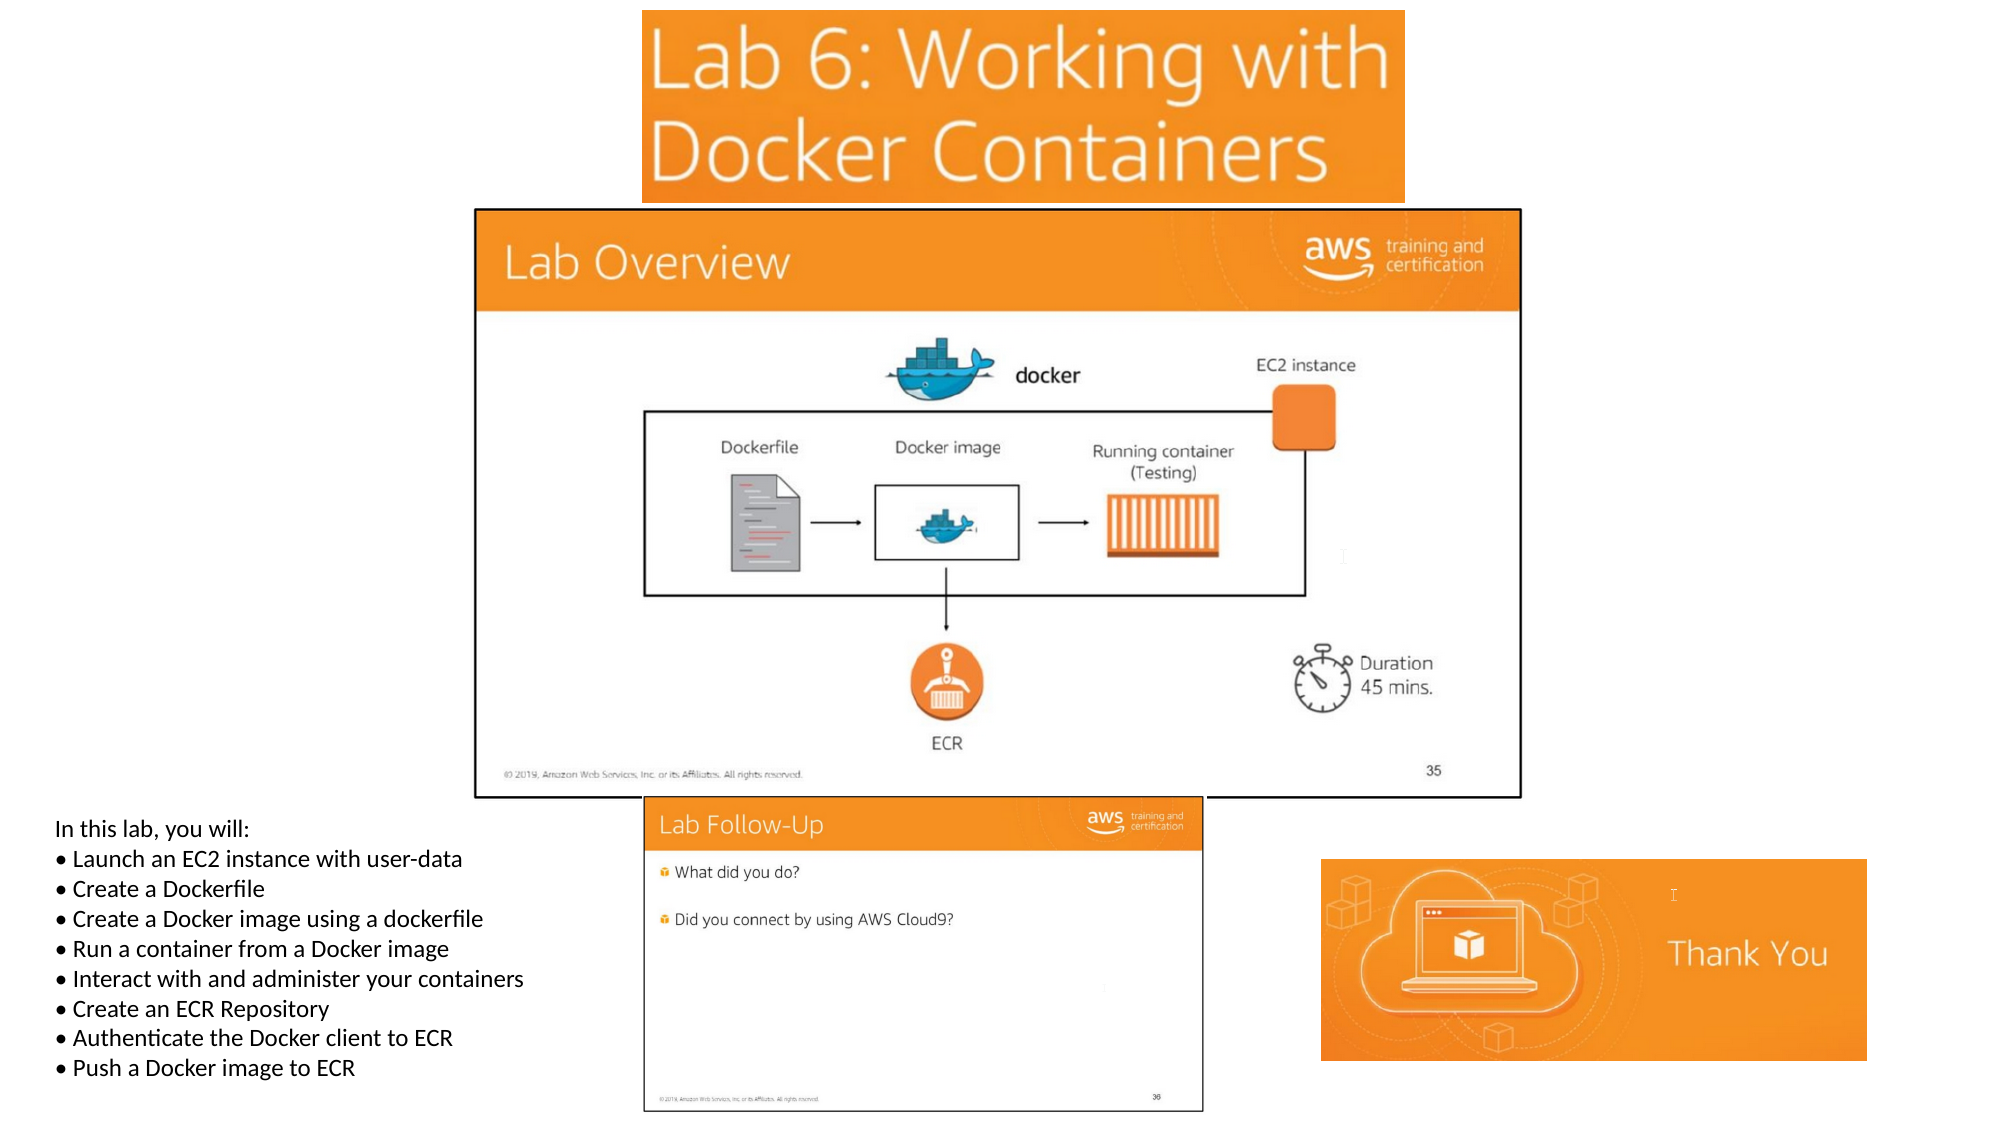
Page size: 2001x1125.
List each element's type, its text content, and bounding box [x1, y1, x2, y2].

text_box In this lab, you will: • Launch an EC2 instance with user-data • Create a Dockerfile • Create a Docker image using a dockerfile • Run a container from a Docker image • Interact with and administer your containers • Create an ECR Repository • Authenticate the Docker client to ECR • Push a Docker image to ECR [39, 804, 546, 1090]
picture [470, 10, 1530, 1115]
picture [1321, 859, 1867, 1061]
